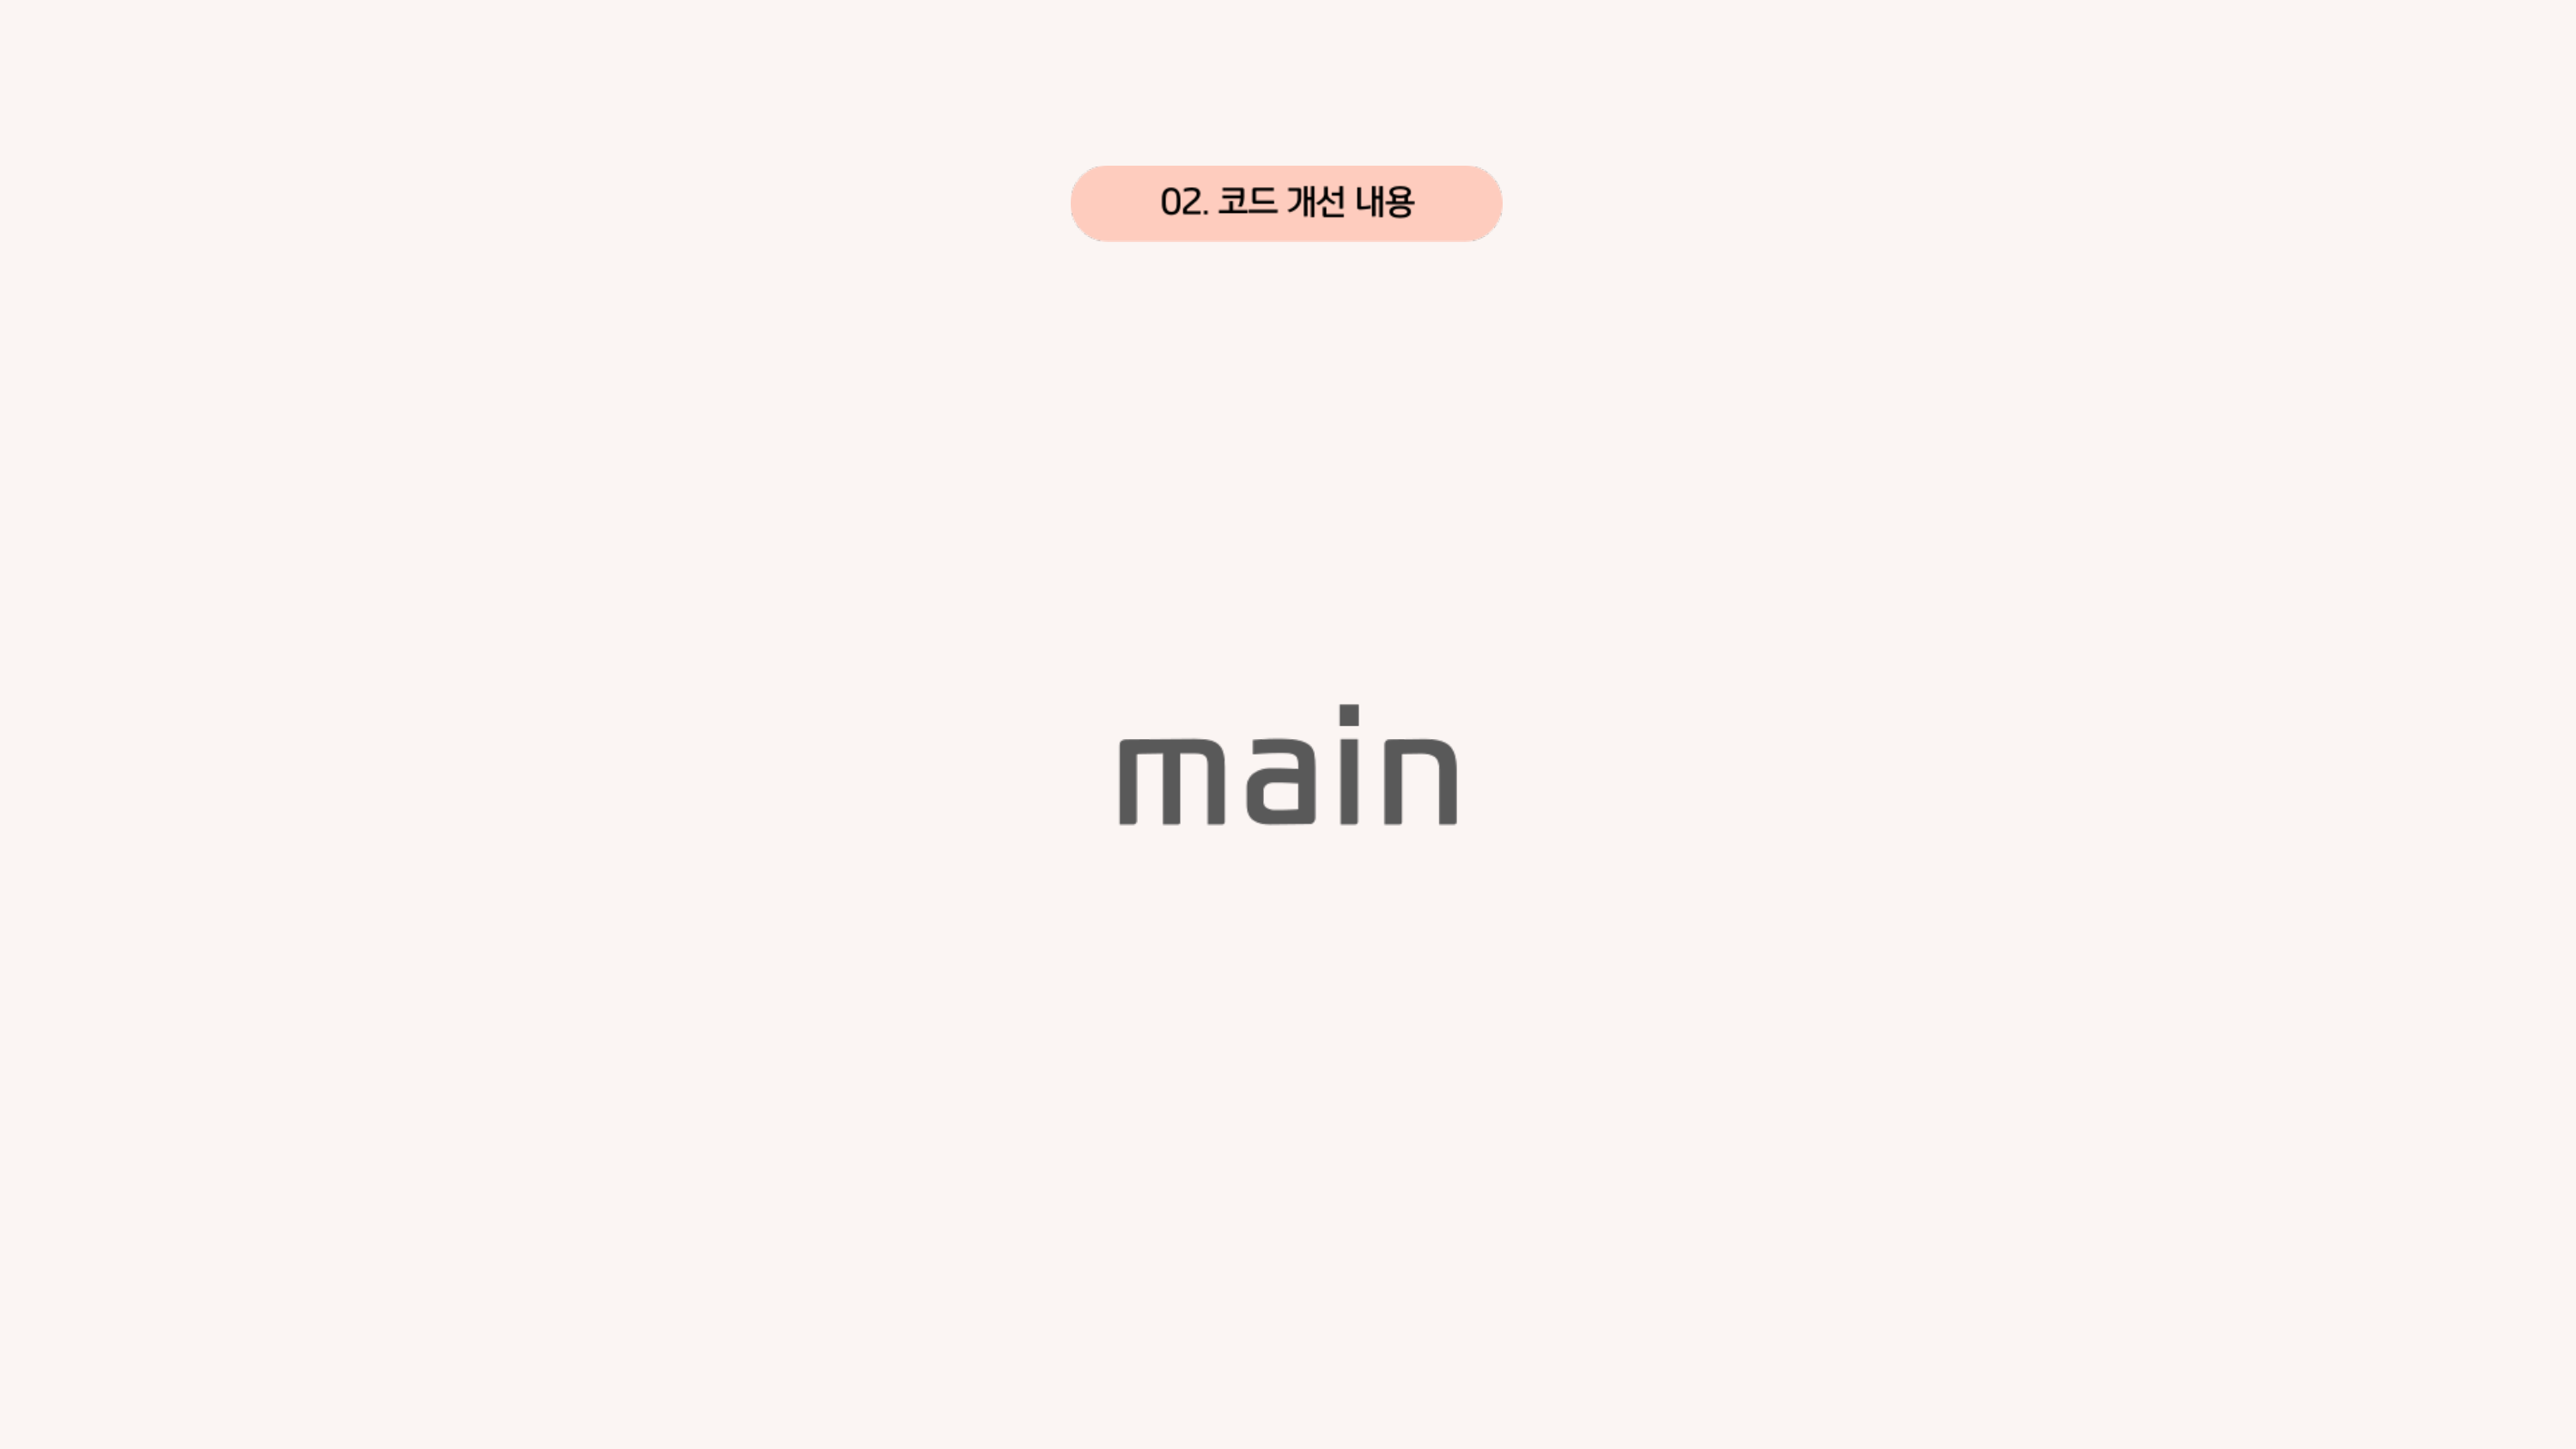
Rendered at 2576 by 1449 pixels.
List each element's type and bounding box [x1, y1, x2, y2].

picture [1071, 166, 1504, 255]
picture [0, 579, 2576, 1000]
